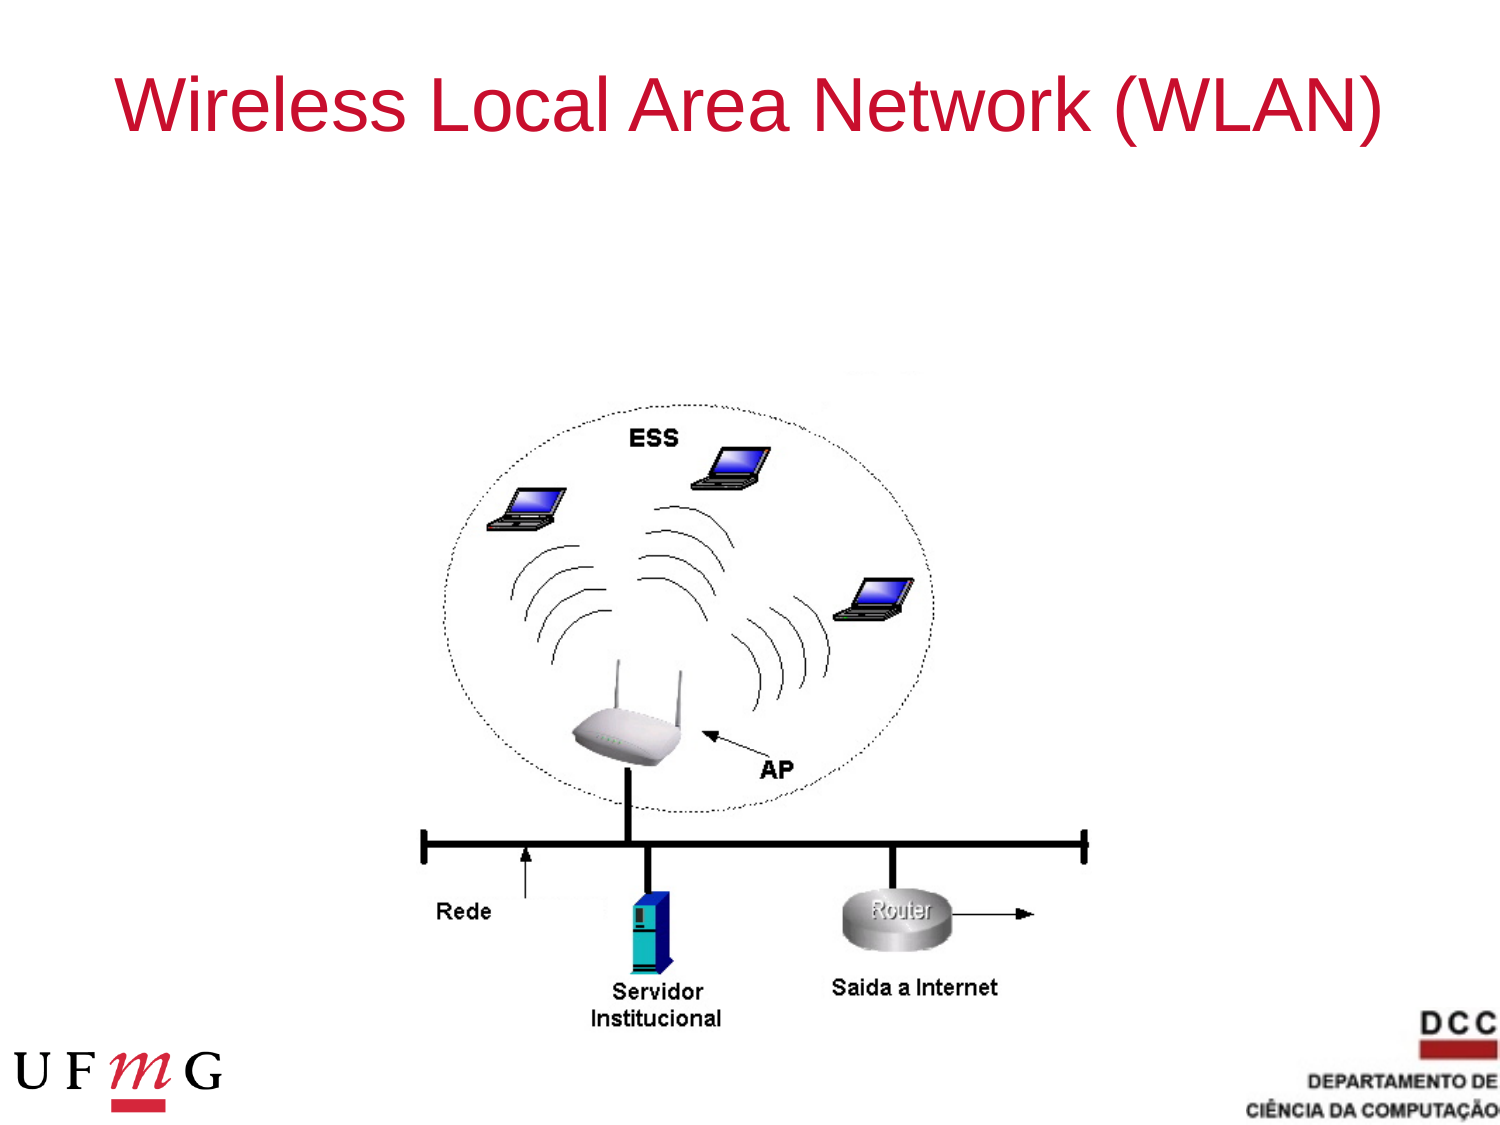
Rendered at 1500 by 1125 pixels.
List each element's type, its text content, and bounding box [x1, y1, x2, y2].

picture [1246, 1007, 1500, 1125]
picture [408, 371, 1092, 1035]
title Wireless Local Area Network (WLAN) [75, 7, 1425, 195]
picture [5, 1034, 231, 1123]
